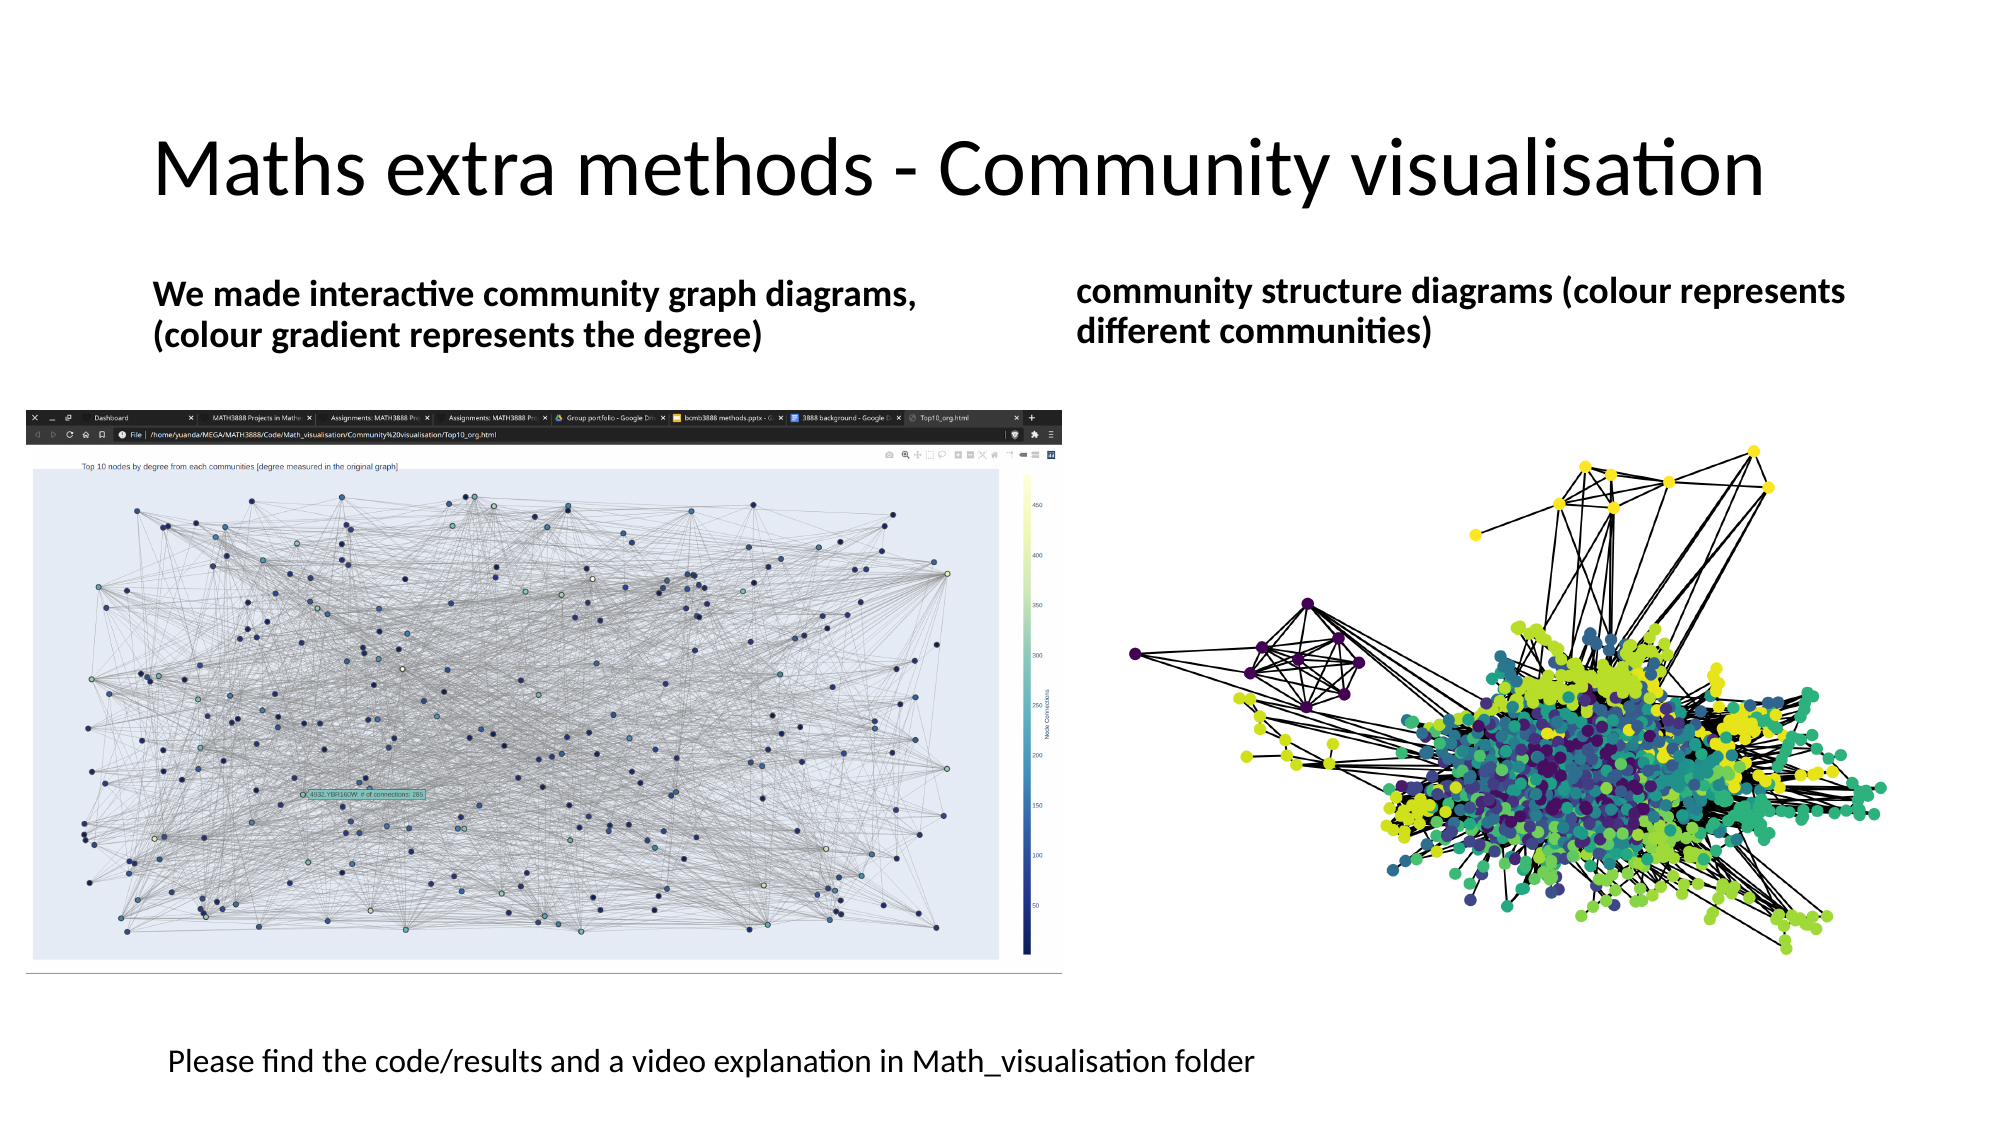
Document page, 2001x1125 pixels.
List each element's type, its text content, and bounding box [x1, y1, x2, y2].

text_box Please find the code/results and a video explanation in Math_visualisation folder [152, 1024, 1470, 1099]
picture [25, 410, 1062, 974]
title Maths extra methods - Community visualisation [137, 59, 1863, 278]
list We made interactive community graph diagrams, (colour gradient represents the degree) [137, 302, 984, 409]
picture [1084, 413, 1932, 987]
list community structure diagrams (colour represents different communities) [1061, 224, 1912, 360]
